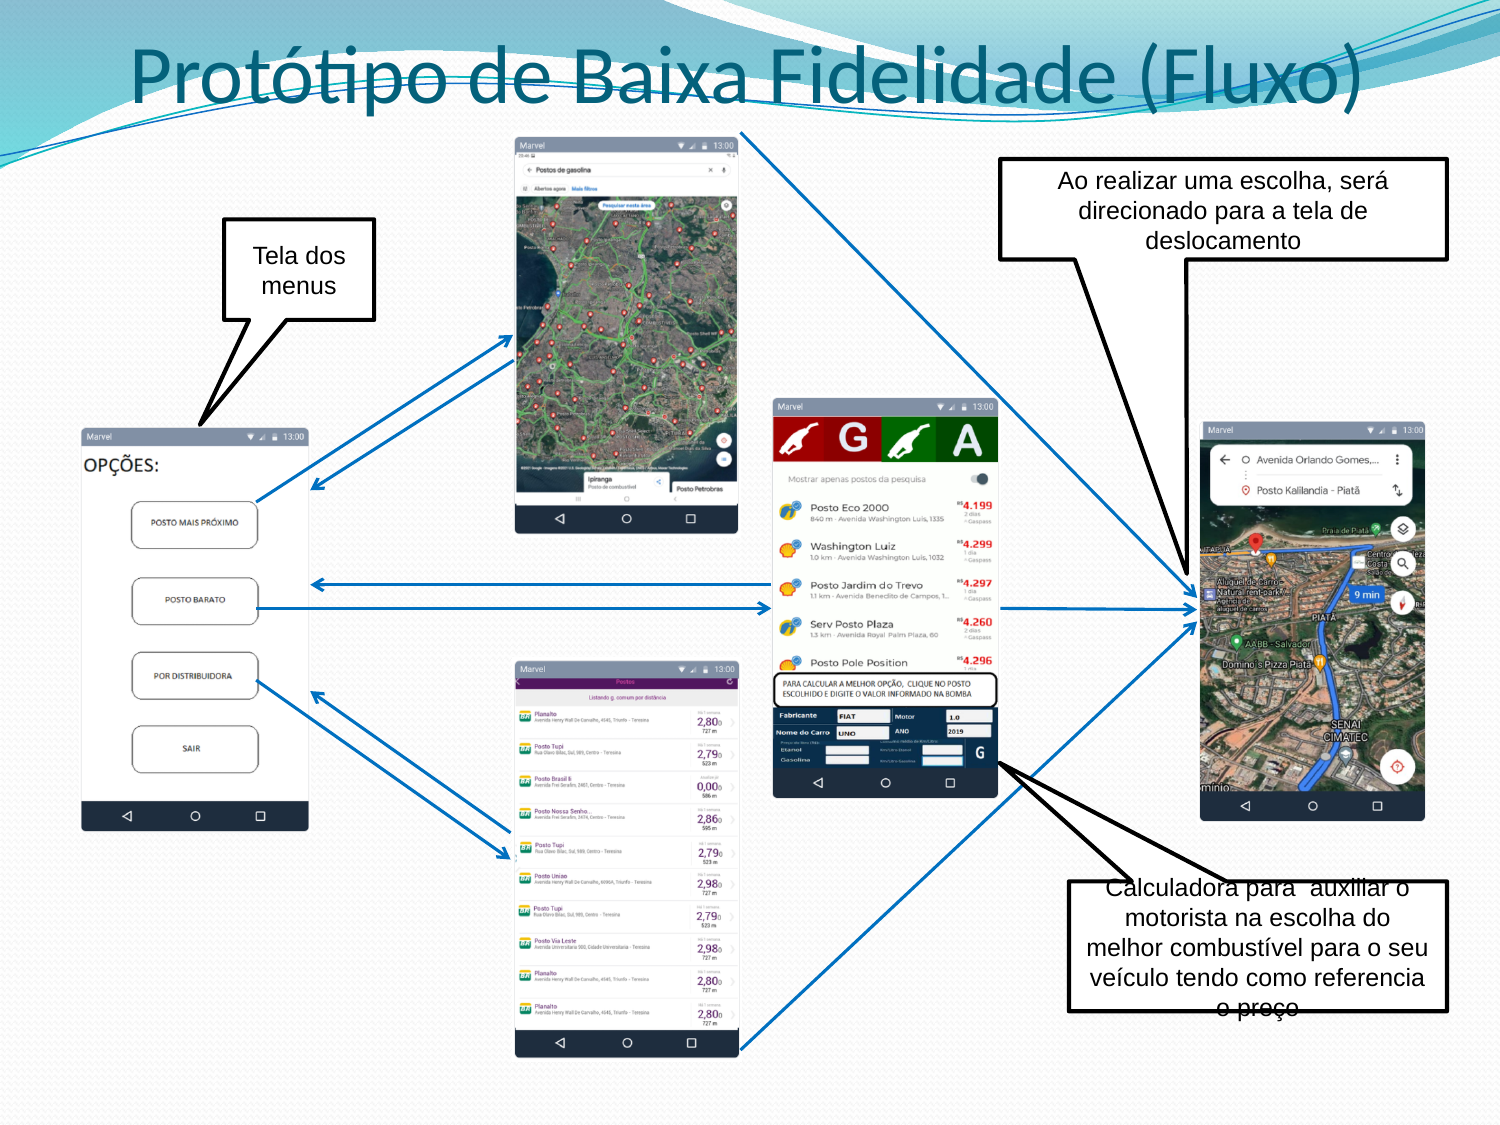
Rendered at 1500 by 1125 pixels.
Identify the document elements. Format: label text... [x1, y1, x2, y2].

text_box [78, 132, 1426, 1062]
text_box Calculadora para auxiliar o motorista na escolha do melhor combustível para o seu veículo tendo como referencia o preço [1431, 879, 1450, 1014]
text_box Protótipo de Baixa Fidelidade (Fluxo) [73, 13, 1424, 106]
text_box Ao realizar uma escolha, será direcionado para a tela de deslocamento [1431, 156, 1449, 262]
